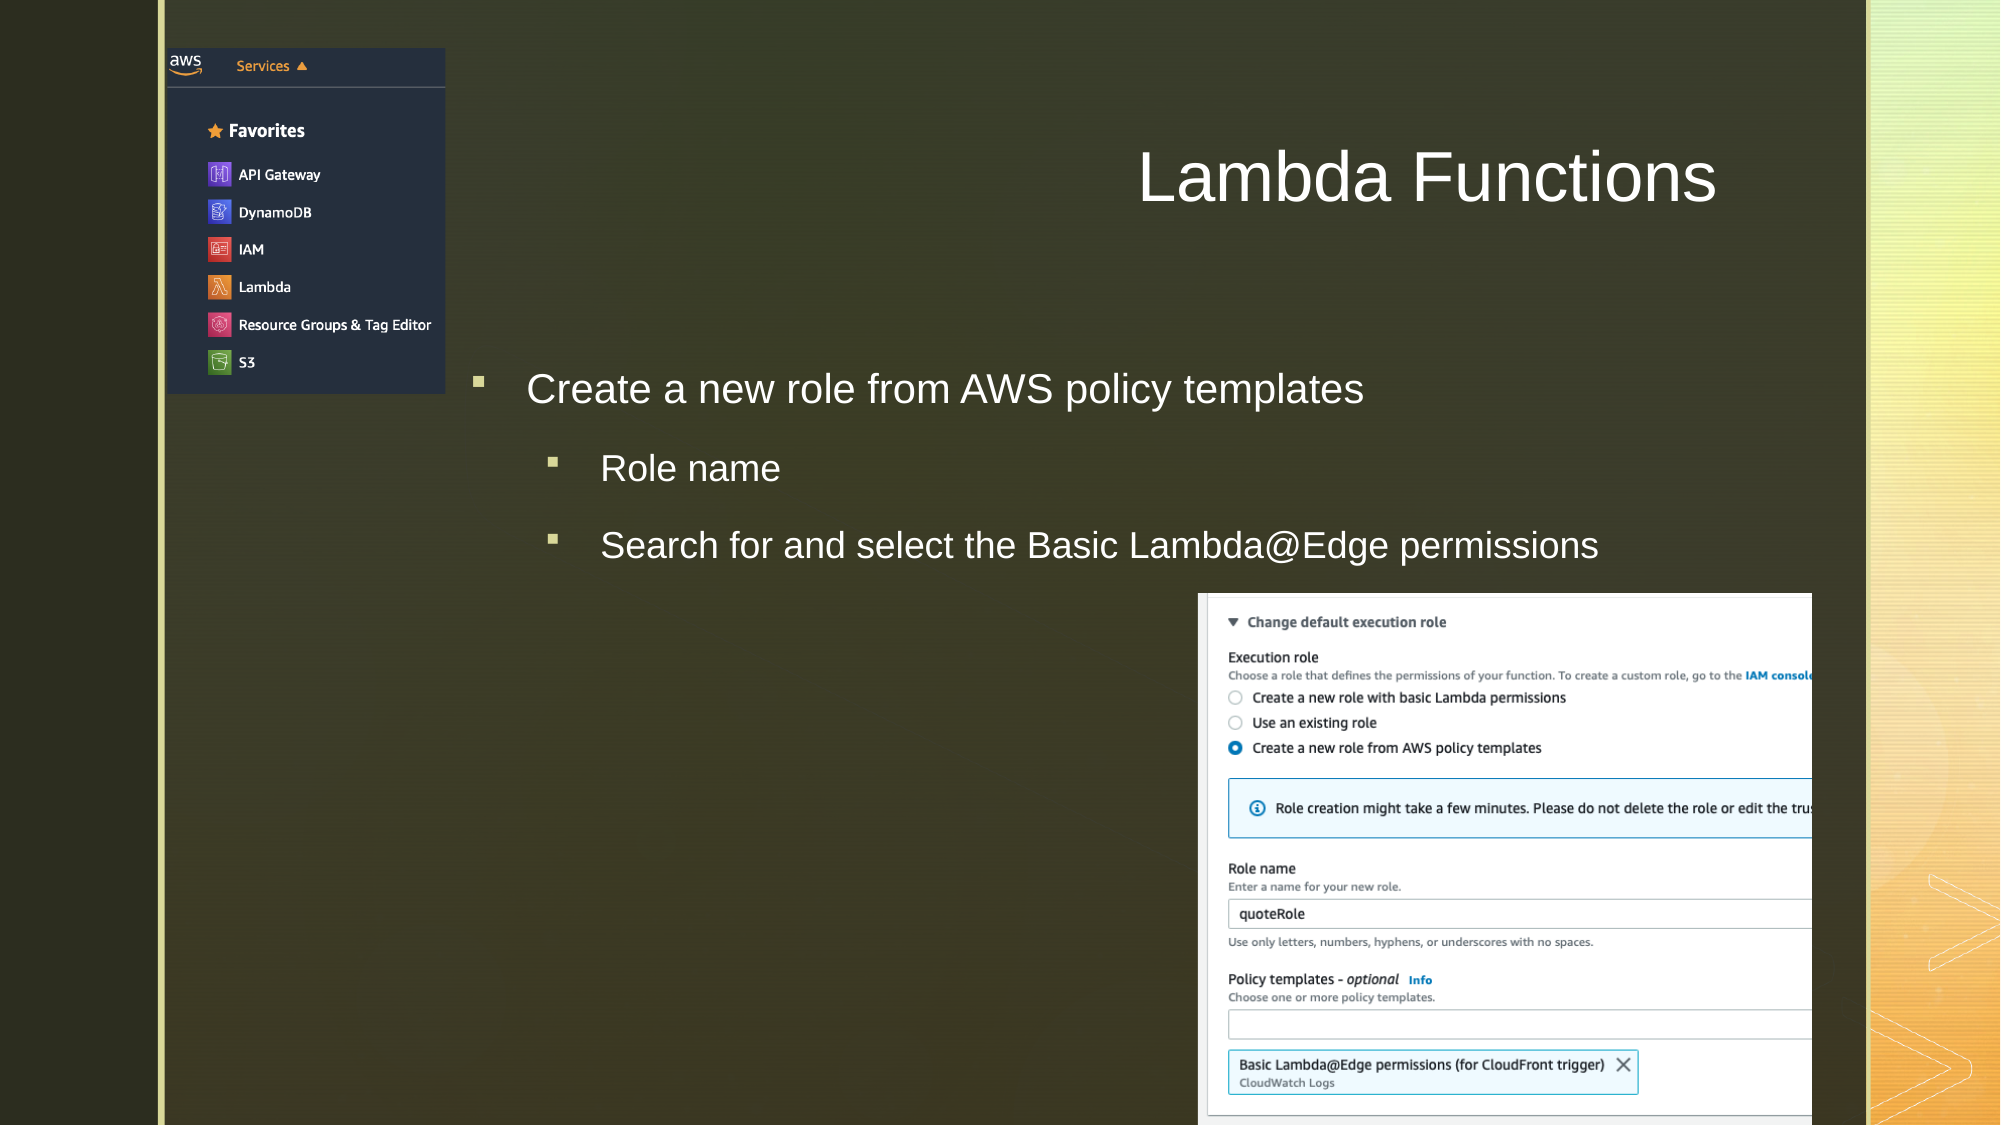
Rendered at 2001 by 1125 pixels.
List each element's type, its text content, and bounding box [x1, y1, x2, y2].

picture [167, 48, 446, 394]
picture [1197, 592, 1813, 1125]
list Create a new role from AWS policy templates Role name Search for and select the Basic Lambda@Edge permissions [454, 336, 1734, 582]
title Lambda Functions [446, 132, 1734, 310]
picture [1871, 0, 2001, 1125]
